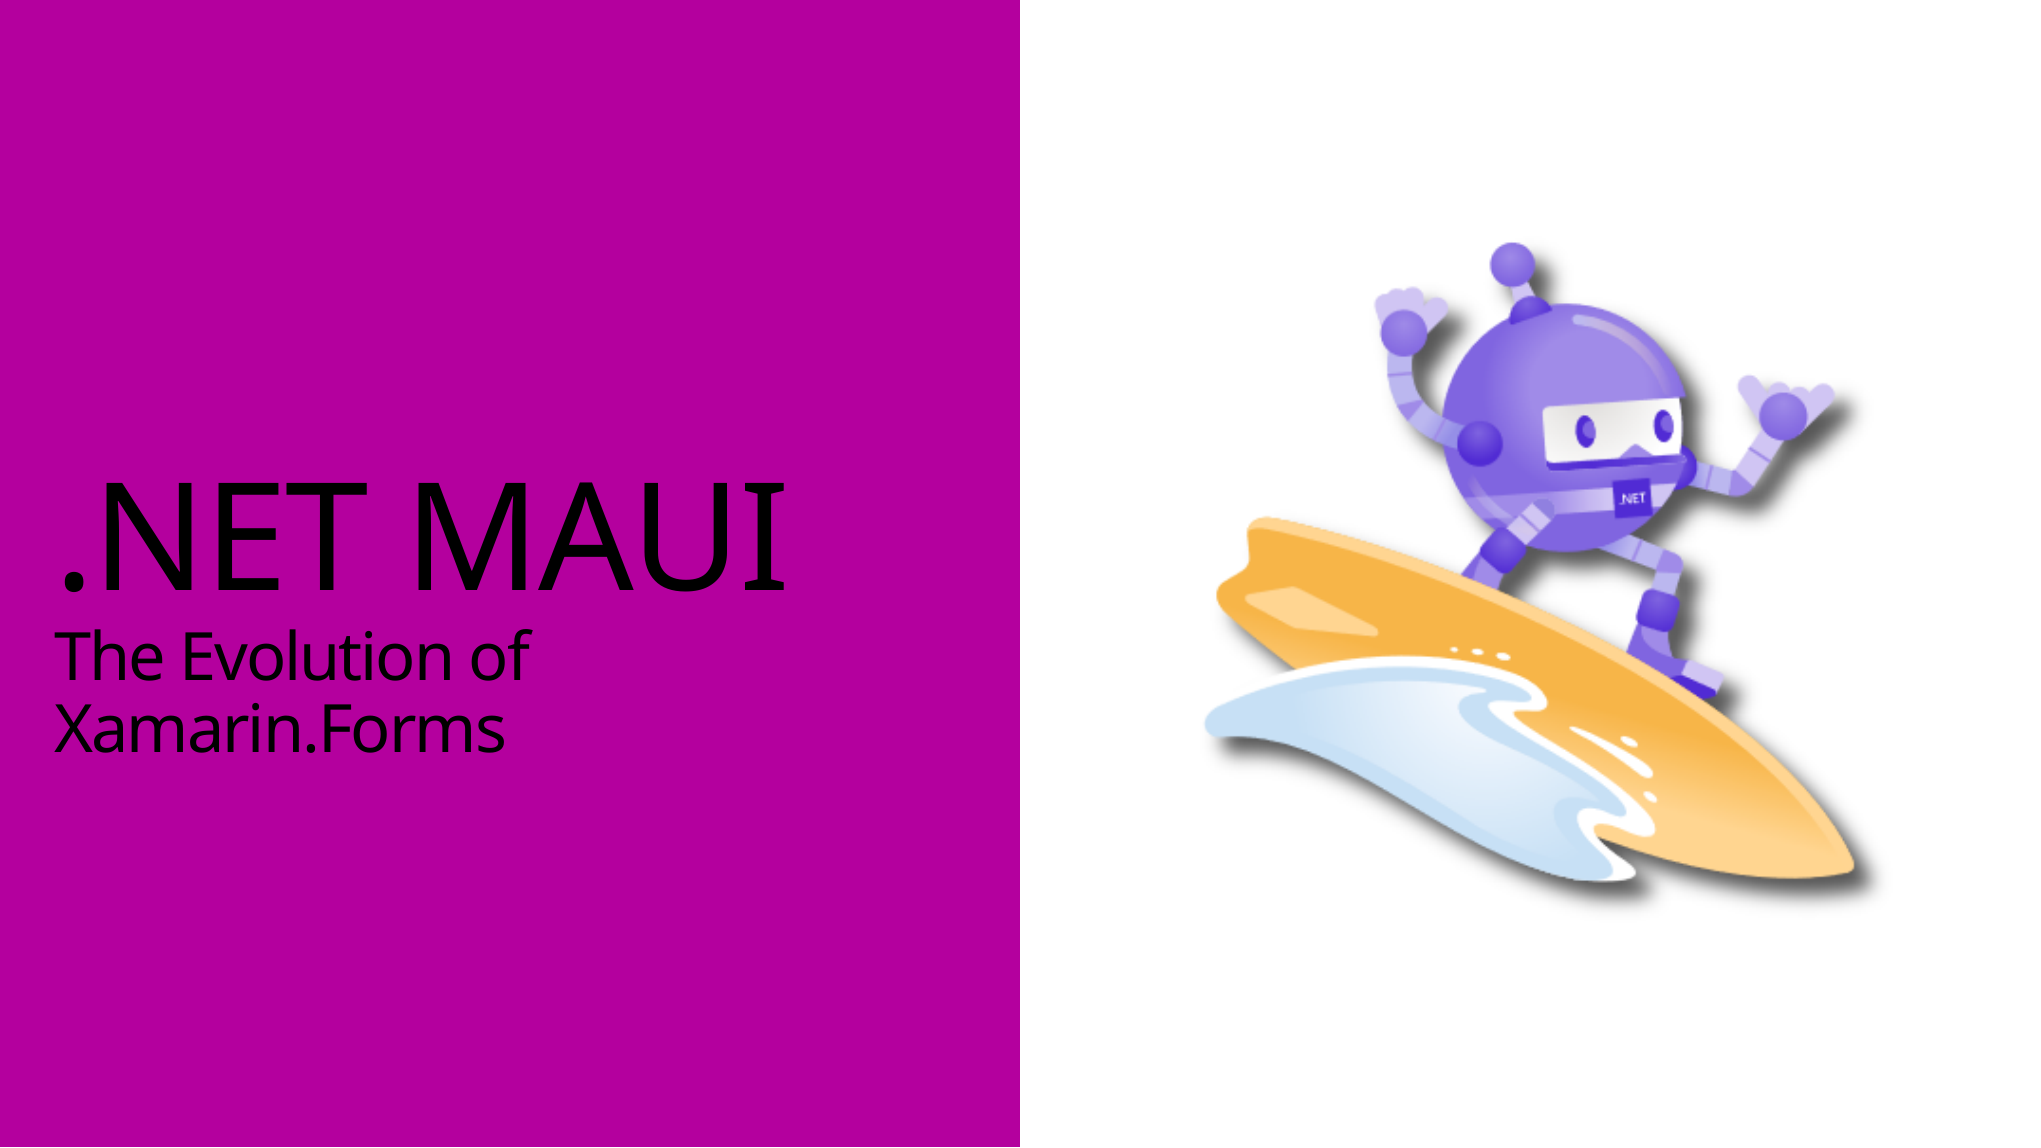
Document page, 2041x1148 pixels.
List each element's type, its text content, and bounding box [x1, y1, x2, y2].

title .NET MAUI The Evolution of Xamarin.Forms [30, 445, 956, 713]
picture [1141, 190, 1936, 957]
